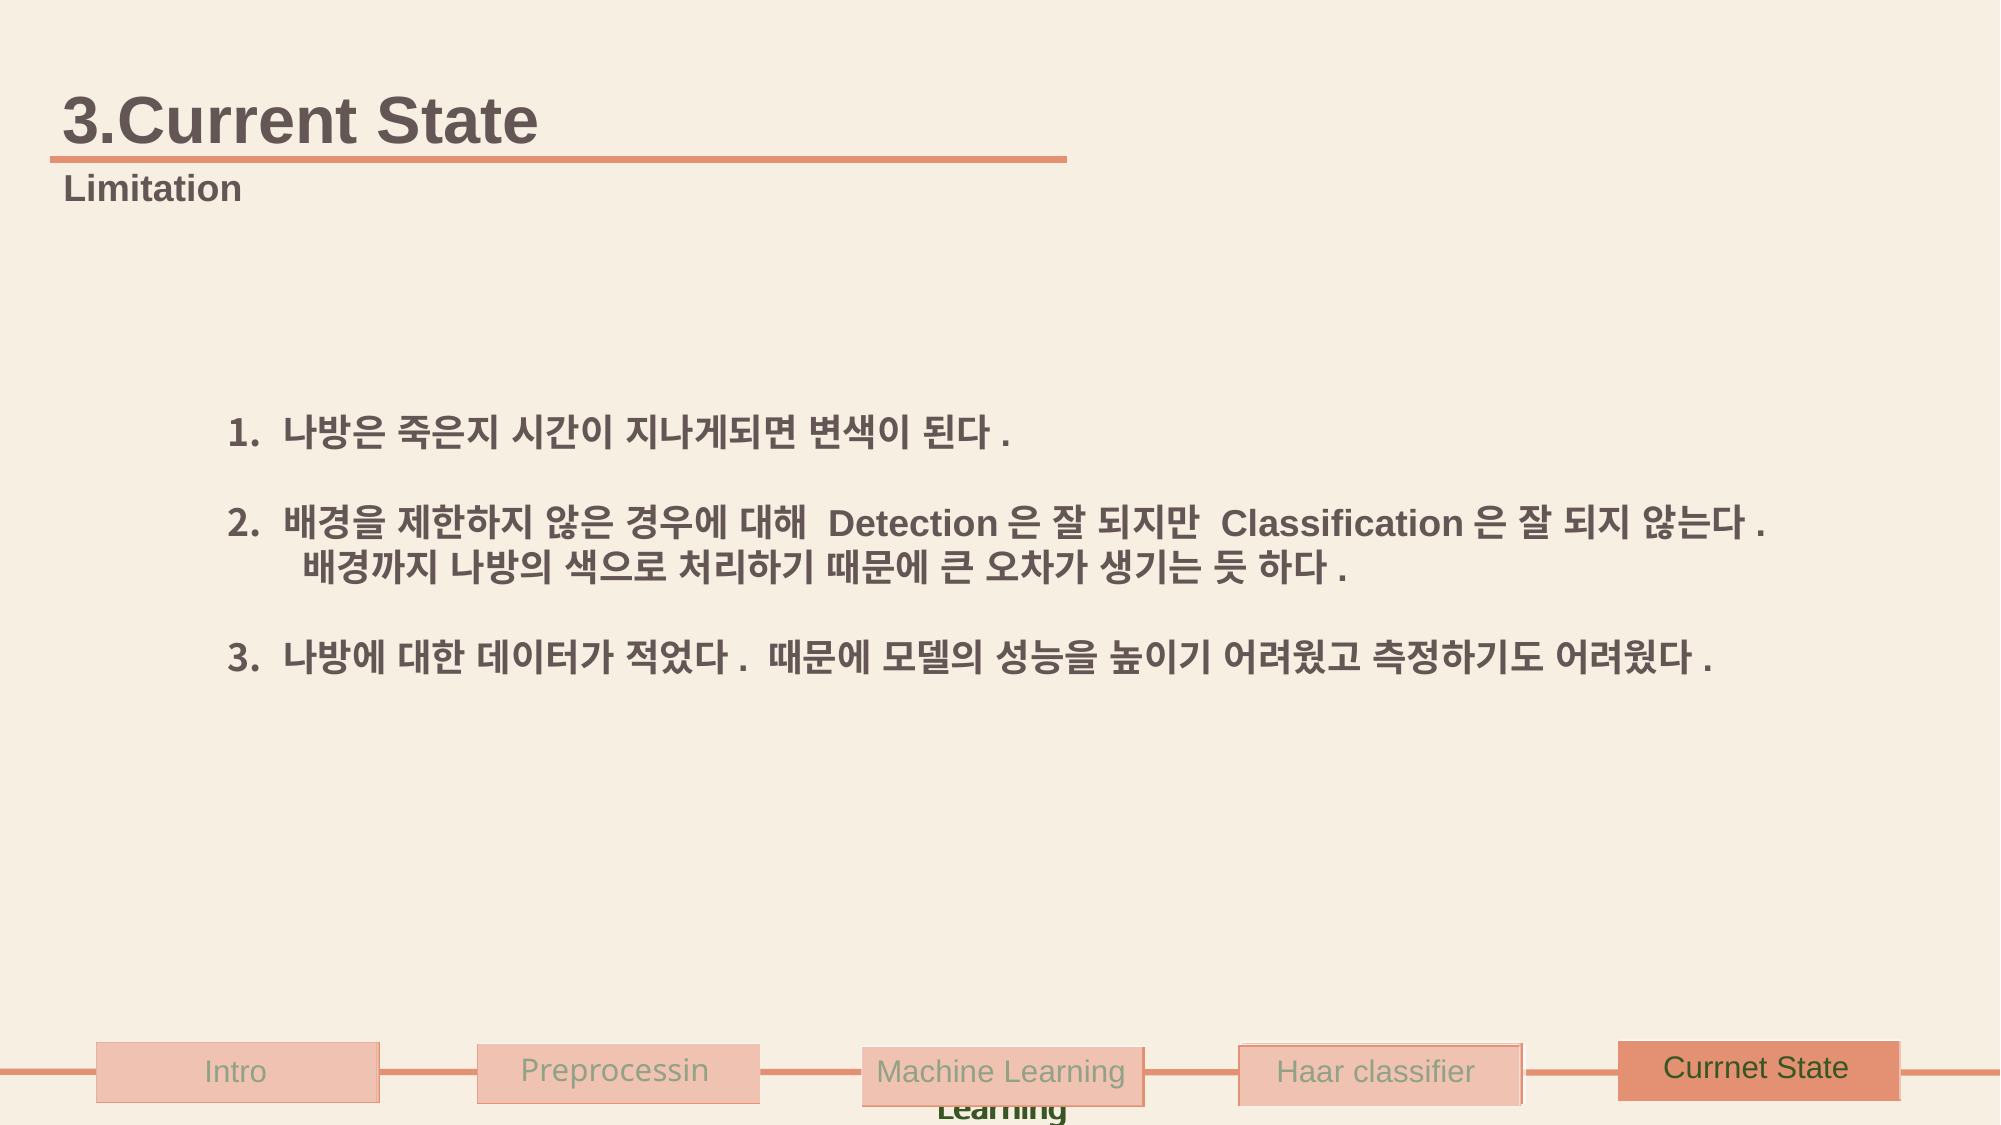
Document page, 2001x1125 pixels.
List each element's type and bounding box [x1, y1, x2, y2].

text_box [1145, 1039, 2000, 1108]
text_box [0, 1041, 1145, 1125]
picture [477, 1044, 760, 1104]
picture [1618, 1041, 1901, 1101]
picture [1237, 1043, 1523, 1106]
text_box [45, 69, 1067, 217]
picture [862, 1047, 1145, 1107]
text_box [212, 402, 1792, 732]
